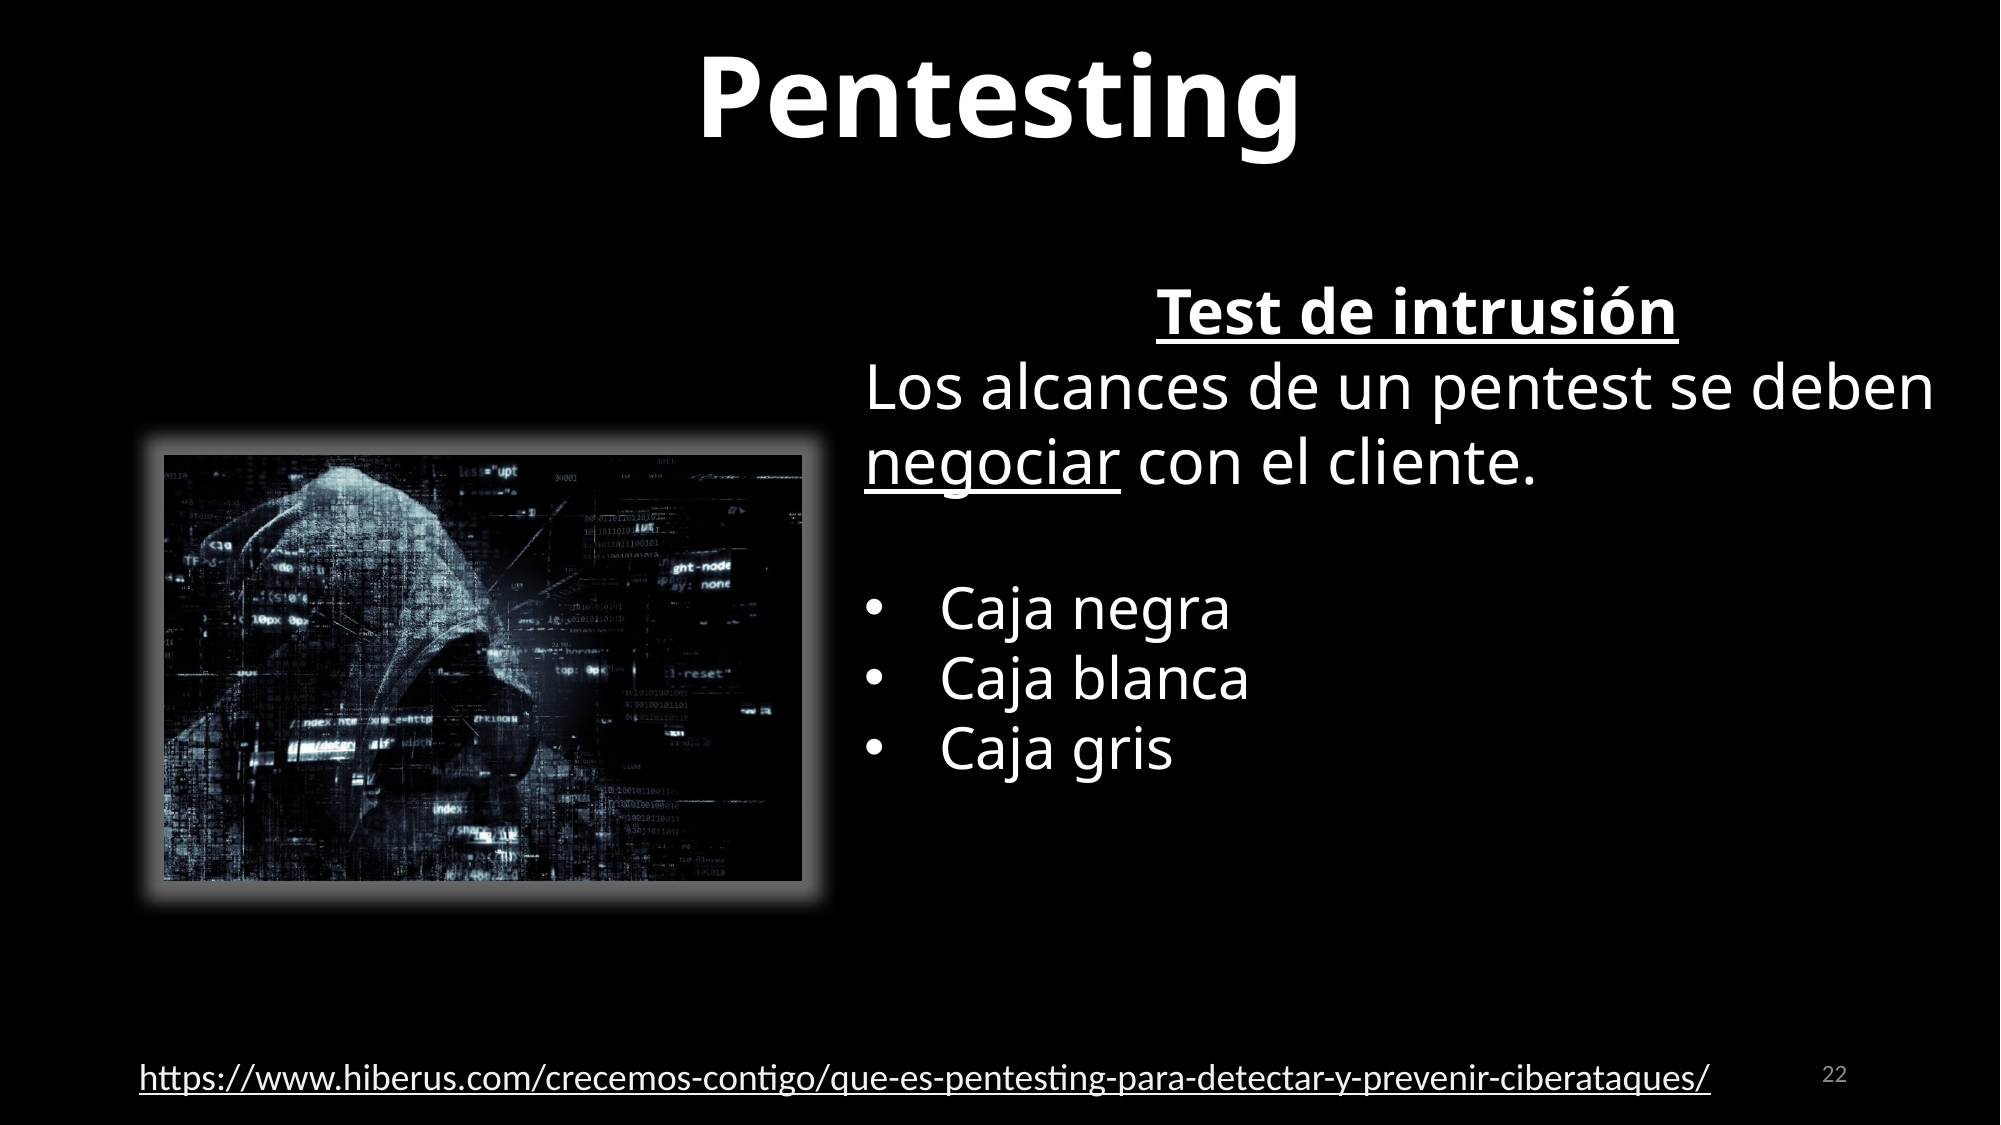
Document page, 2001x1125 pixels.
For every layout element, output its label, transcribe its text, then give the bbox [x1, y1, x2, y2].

text_box Test de intrusión Los alcances de un pentest se deben negociar con el cliente. Caja negra Caja blanca Caja gris [849, 264, 1985, 829]
text_box https://www.hiberus.com/crecemos-contigo/que-es-pentesting-para-detectar-y-prevenir-ciberataques/ [124, 1045, 1863, 1106]
text_box Pentesting [0, 17, 2000, 167]
picture [164, 455, 802, 881]
